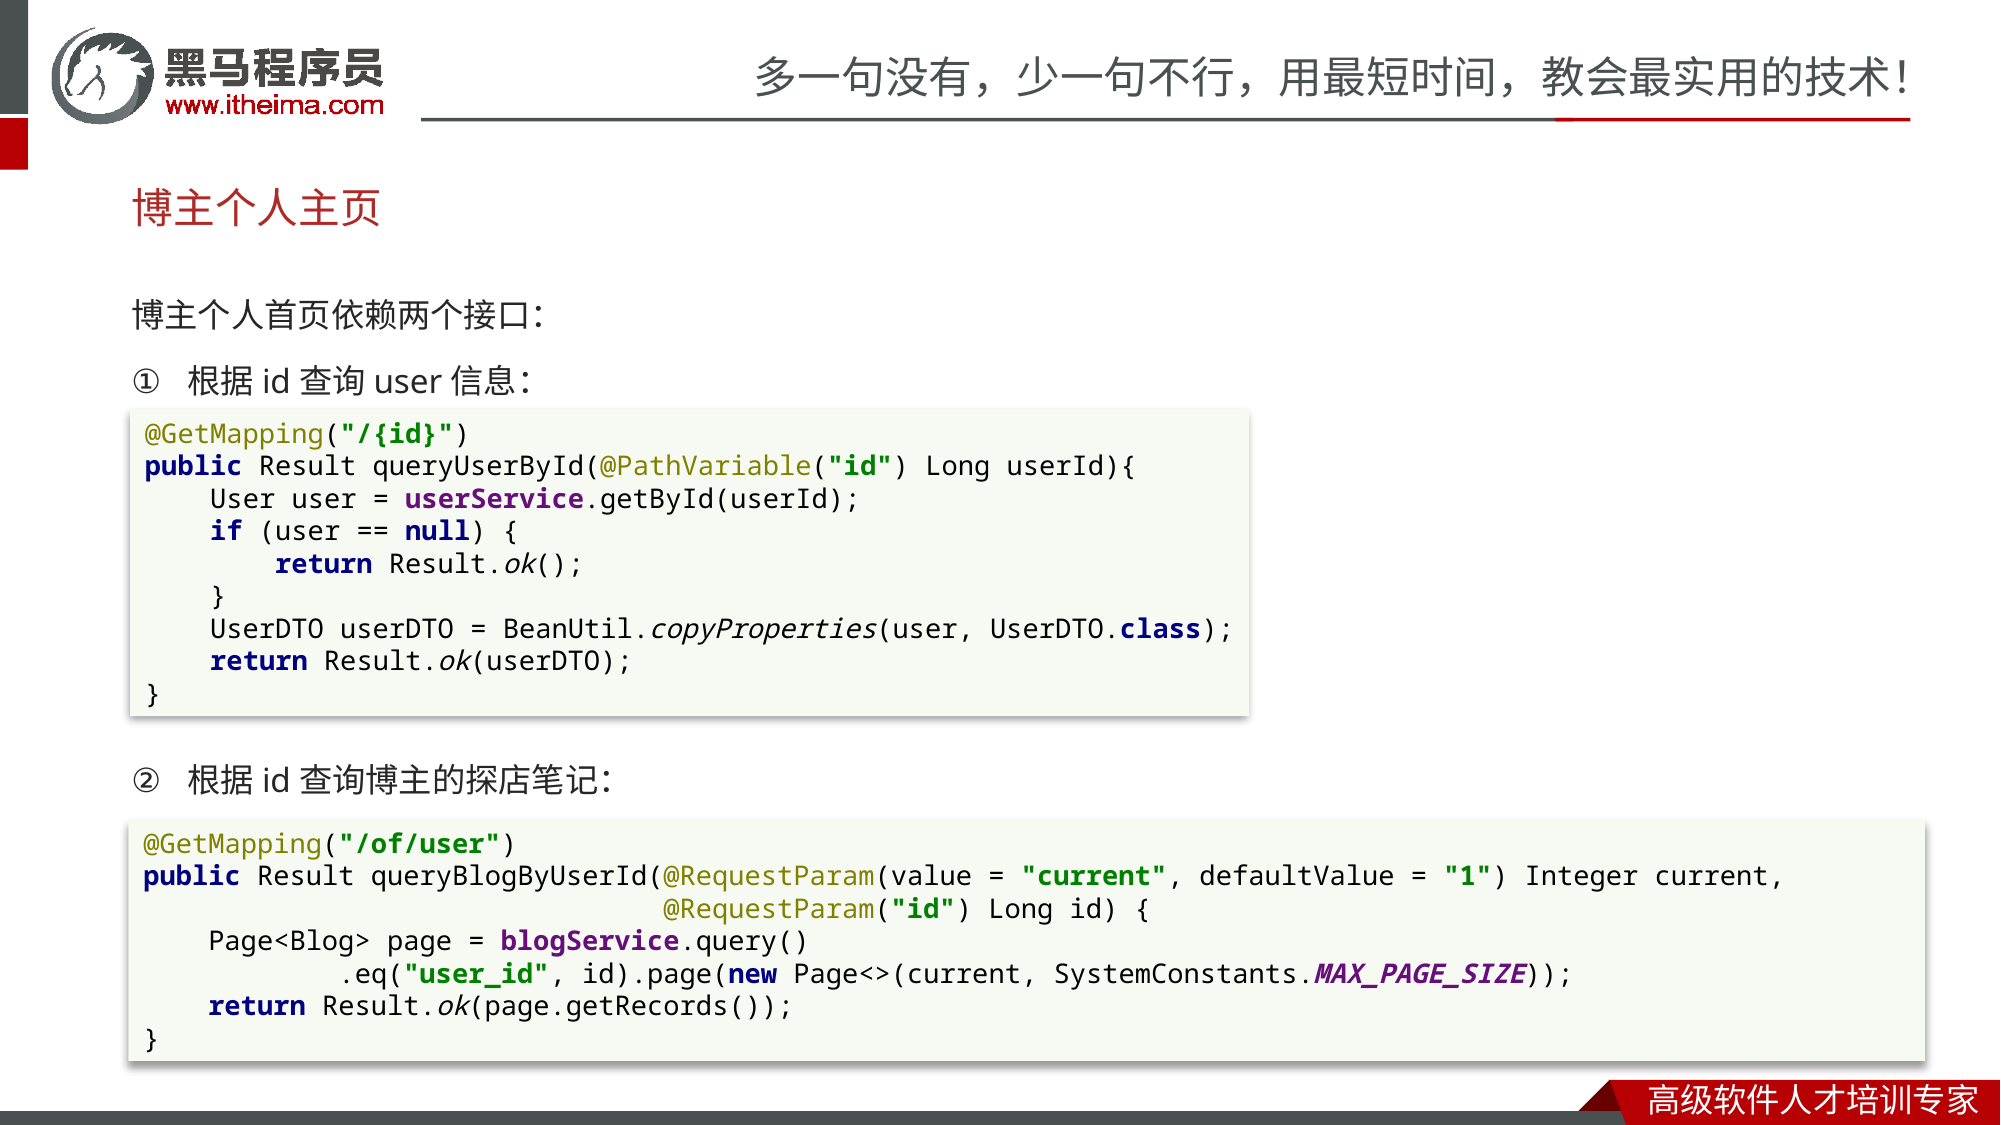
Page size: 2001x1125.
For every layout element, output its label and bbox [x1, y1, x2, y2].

text_box [116, 174, 1872, 239]
text_box [130, 408, 1250, 717]
picture [50, 26, 384, 125]
text_box [128, 818, 1925, 1061]
list [116, 266, 1872, 900]
